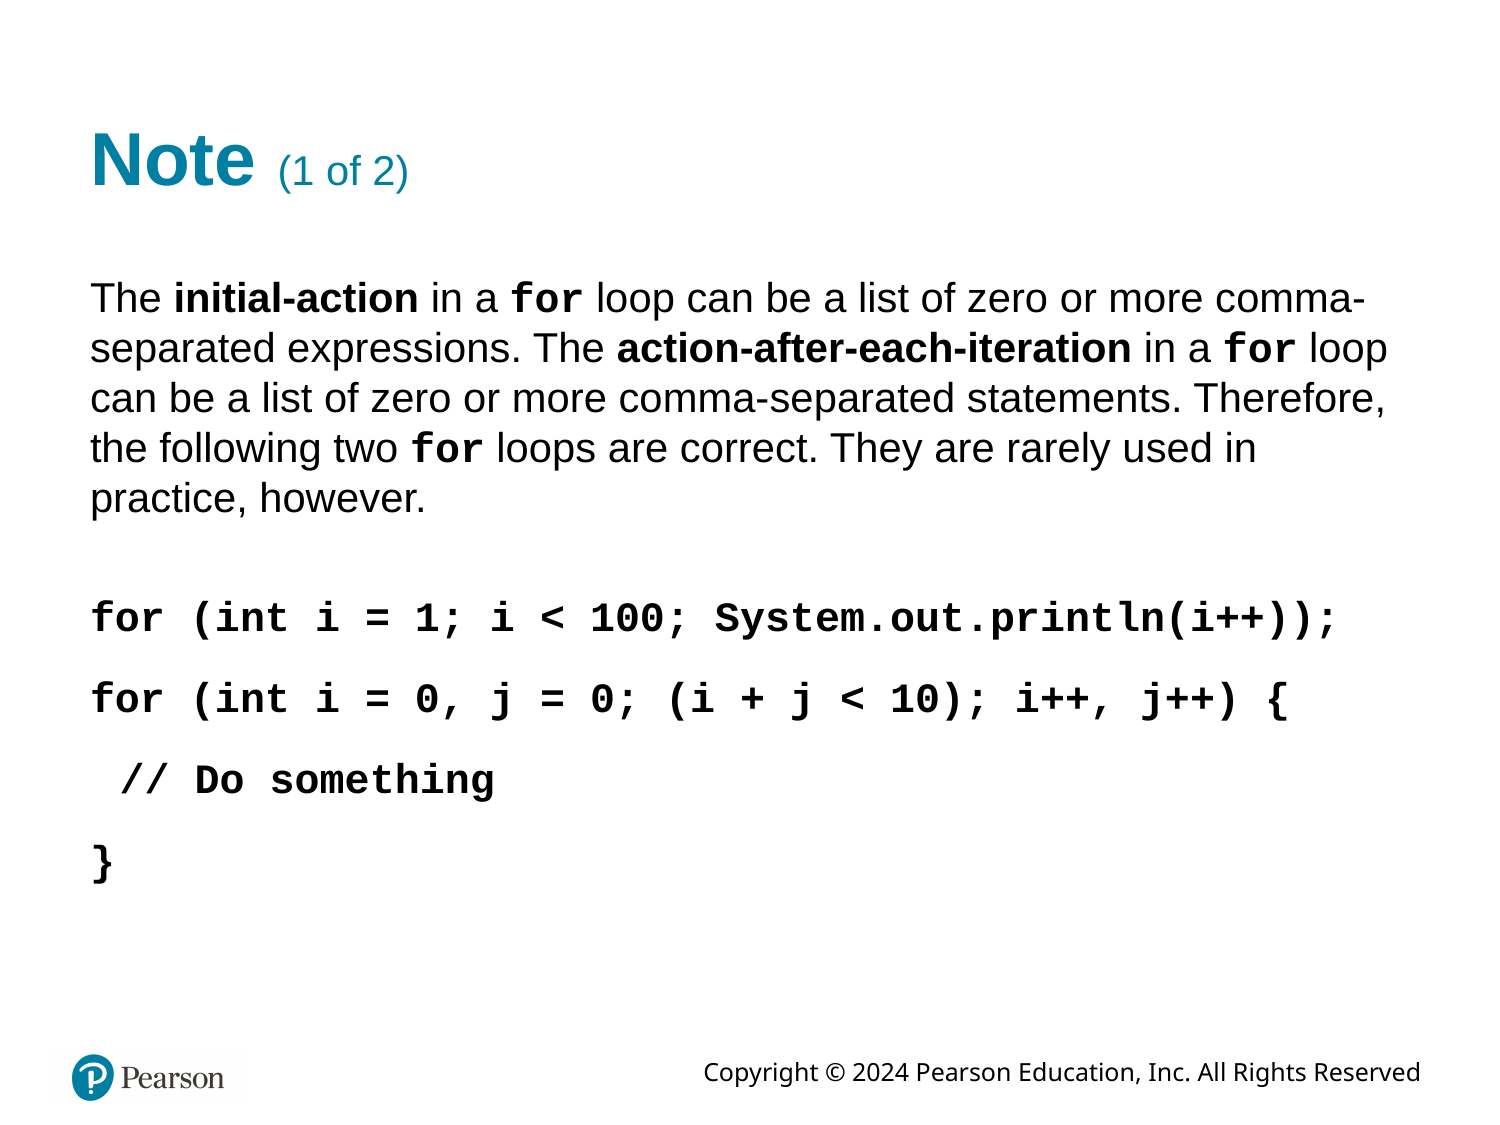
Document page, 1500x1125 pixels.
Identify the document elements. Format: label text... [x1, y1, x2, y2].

list The initial-action in a for loop can be a list of zero or more comma-separated expressions. The action-after-each-iteration in a for loop can be a list of zero or more comma-separated statements. Therefore, the following two for loops are correct. They are rarely used in practice, however. [75, 255, 1422, 533]
list for (int i = 1; i < 100; System.out.println(i++)); for (int i = 0, j = 0; (i + j < 10); i++, j++) { // Do something } [75, 574, 1425, 923]
picture [51, 1053, 245, 1102]
title Note (1 of 2) [75, 35, 1425, 216]
